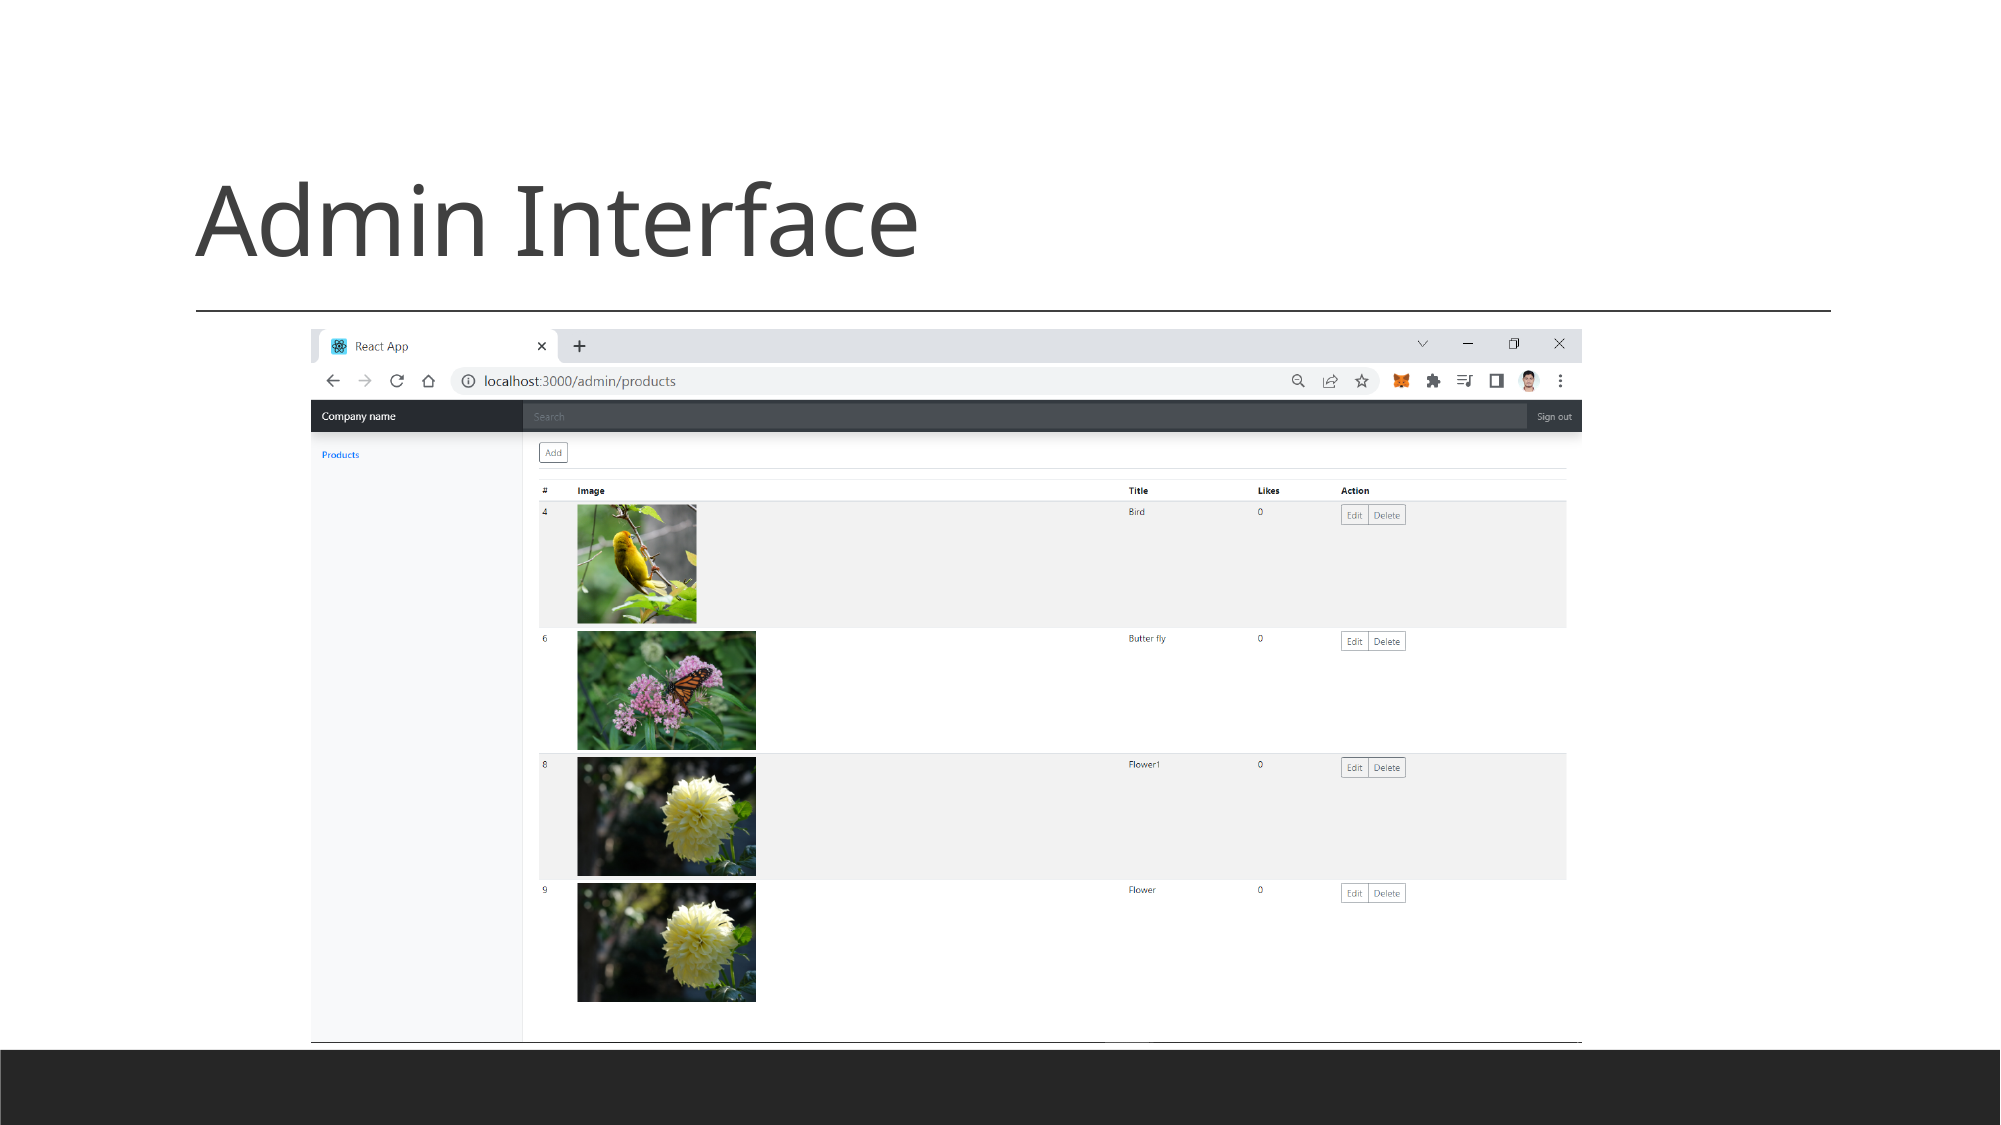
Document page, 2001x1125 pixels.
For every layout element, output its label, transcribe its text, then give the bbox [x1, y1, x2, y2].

title Admin Interface [180, 47, 1830, 285]
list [310, 329, 1582, 1044]
